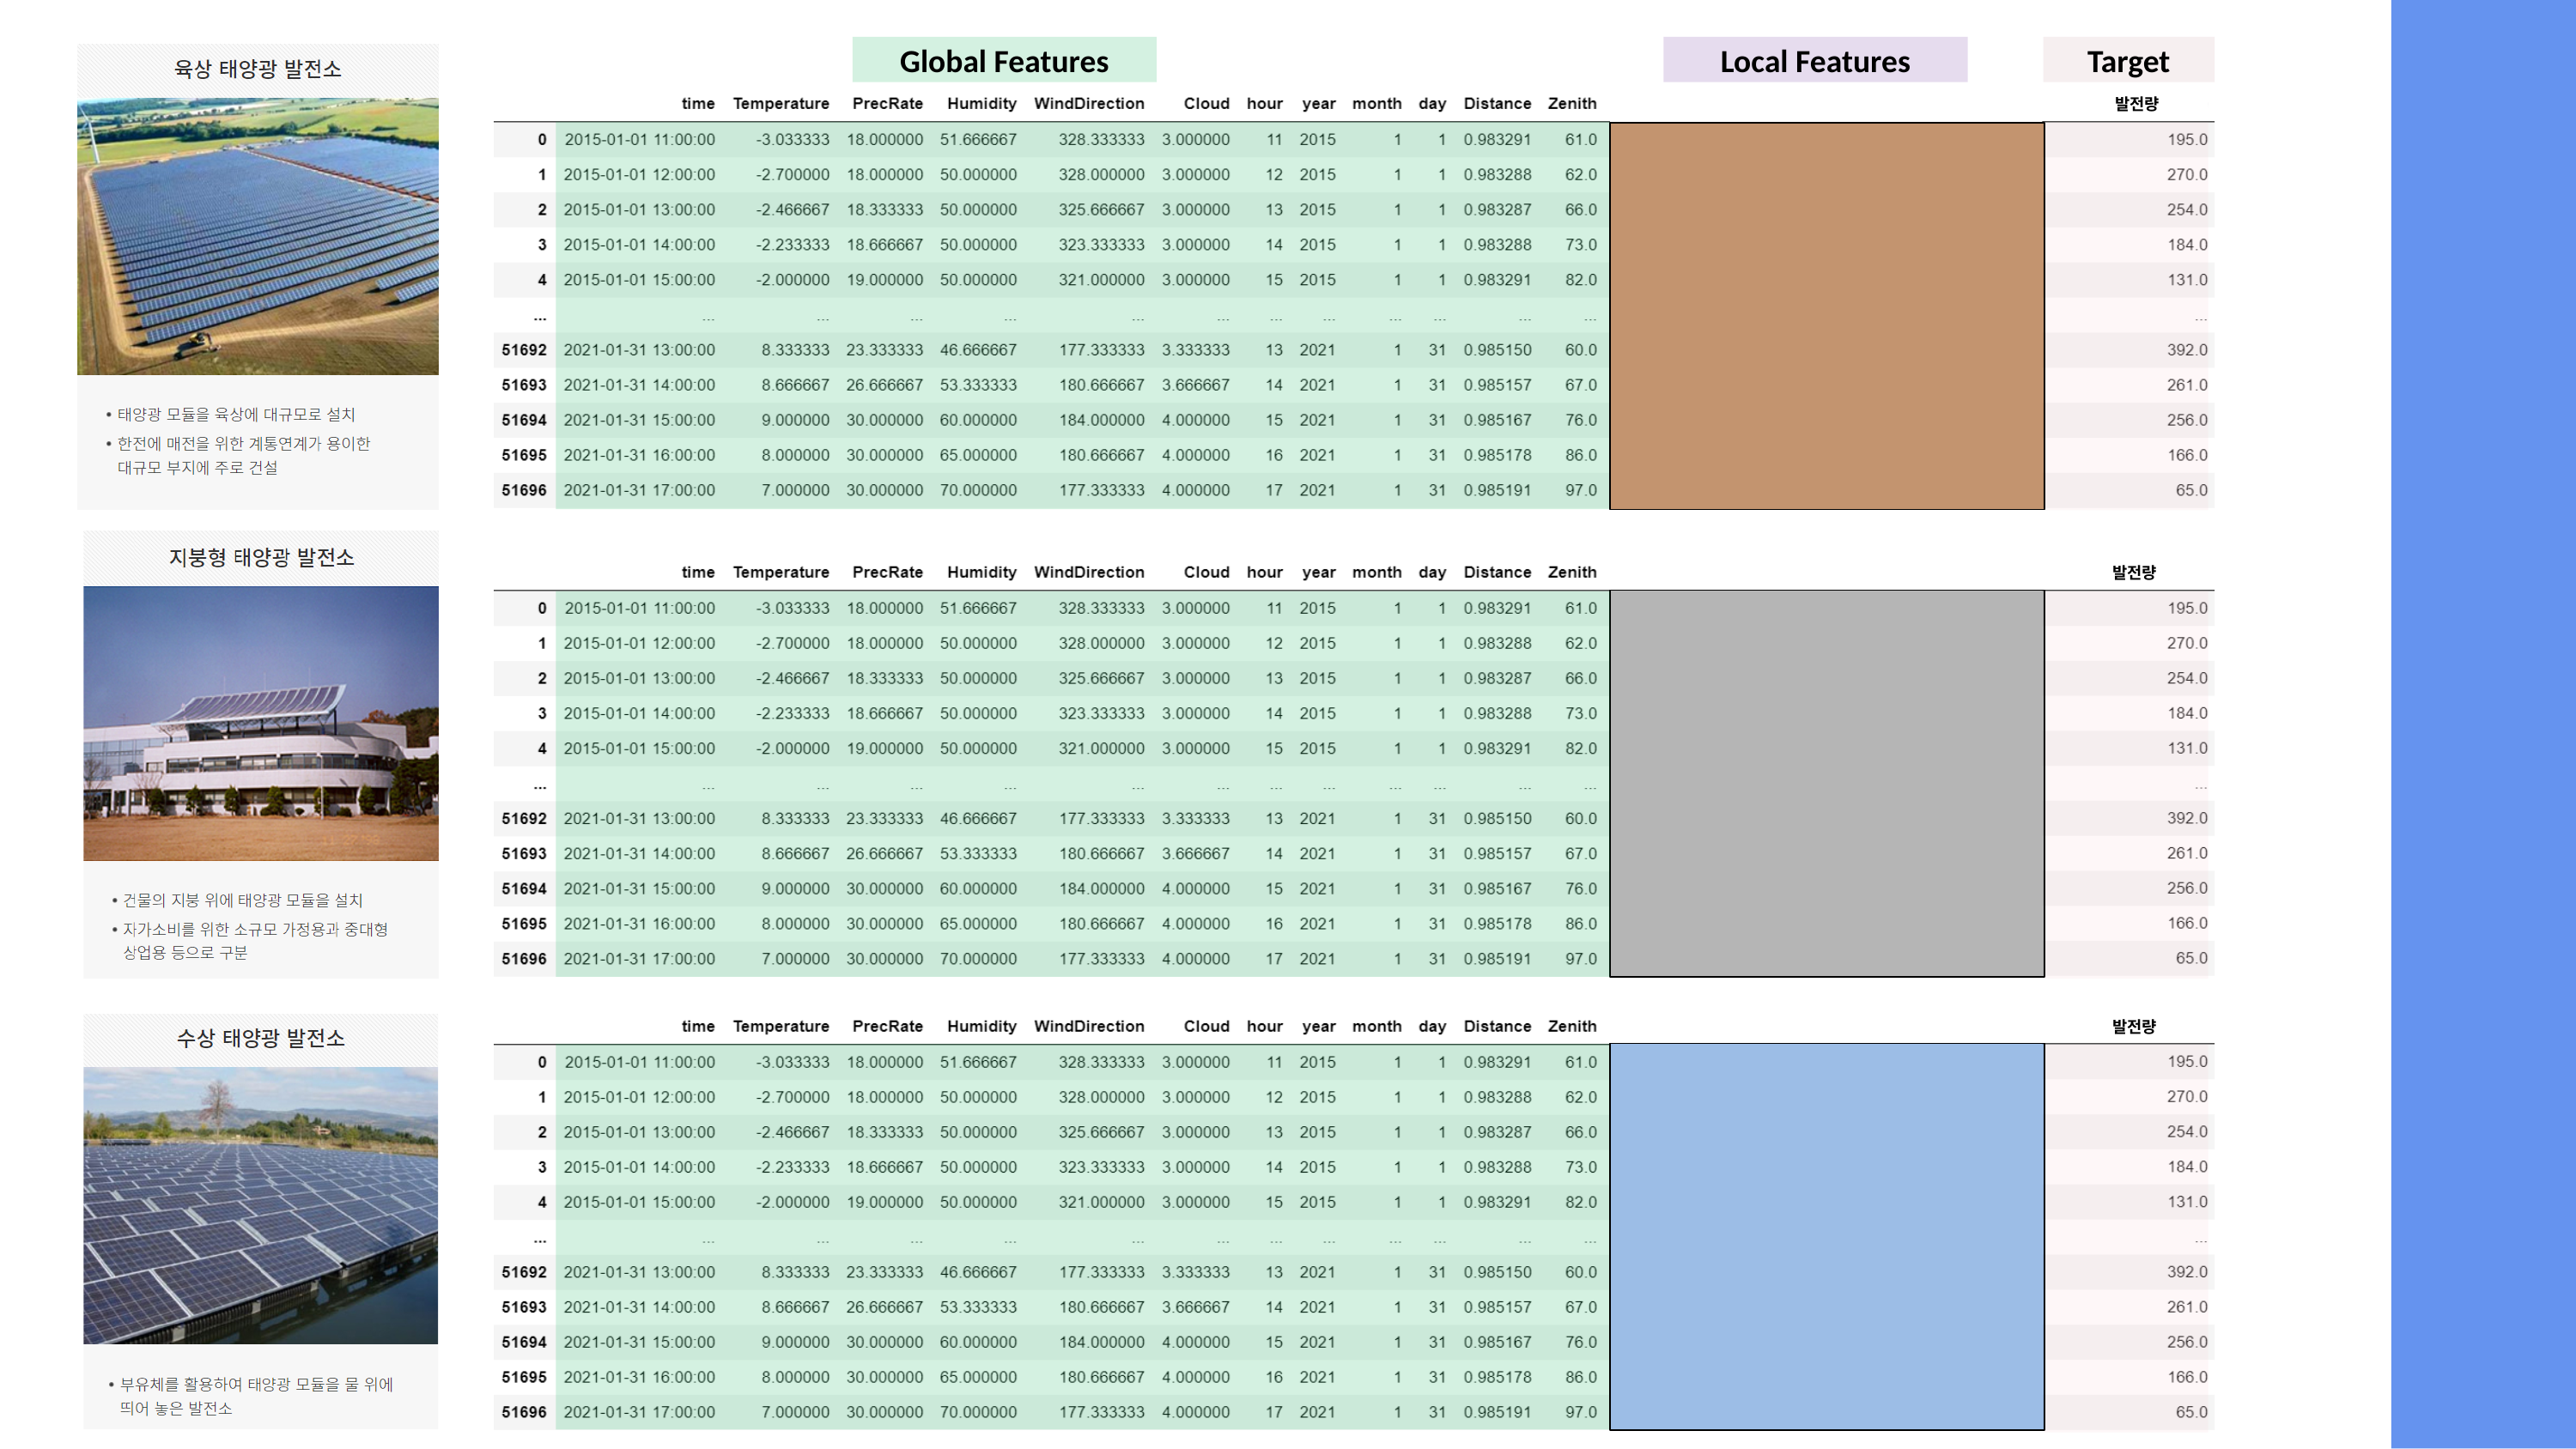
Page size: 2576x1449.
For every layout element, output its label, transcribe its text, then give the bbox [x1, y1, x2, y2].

picture [493, 1013, 1611, 1433]
text_box Global Features [851, 35, 1158, 84]
text_box Target [2041, 35, 2216, 84]
picture [493, 91, 1611, 510]
text_box [1613, 588, 2038, 979]
text_box [1613, 1041, 2038, 1432]
picture [2042, 91, 2215, 510]
picture [2042, 1013, 2215, 1432]
text_box [2390, 0, 2576, 1449]
picture [82, 1014, 439, 1429]
text_box [1613, 121, 2038, 511]
picture [493, 560, 1611, 979]
picture [2042, 559, 2215, 979]
picture [77, 44, 439, 510]
picture [83, 530, 440, 979]
text_box Local Features [1662, 35, 1970, 84]
